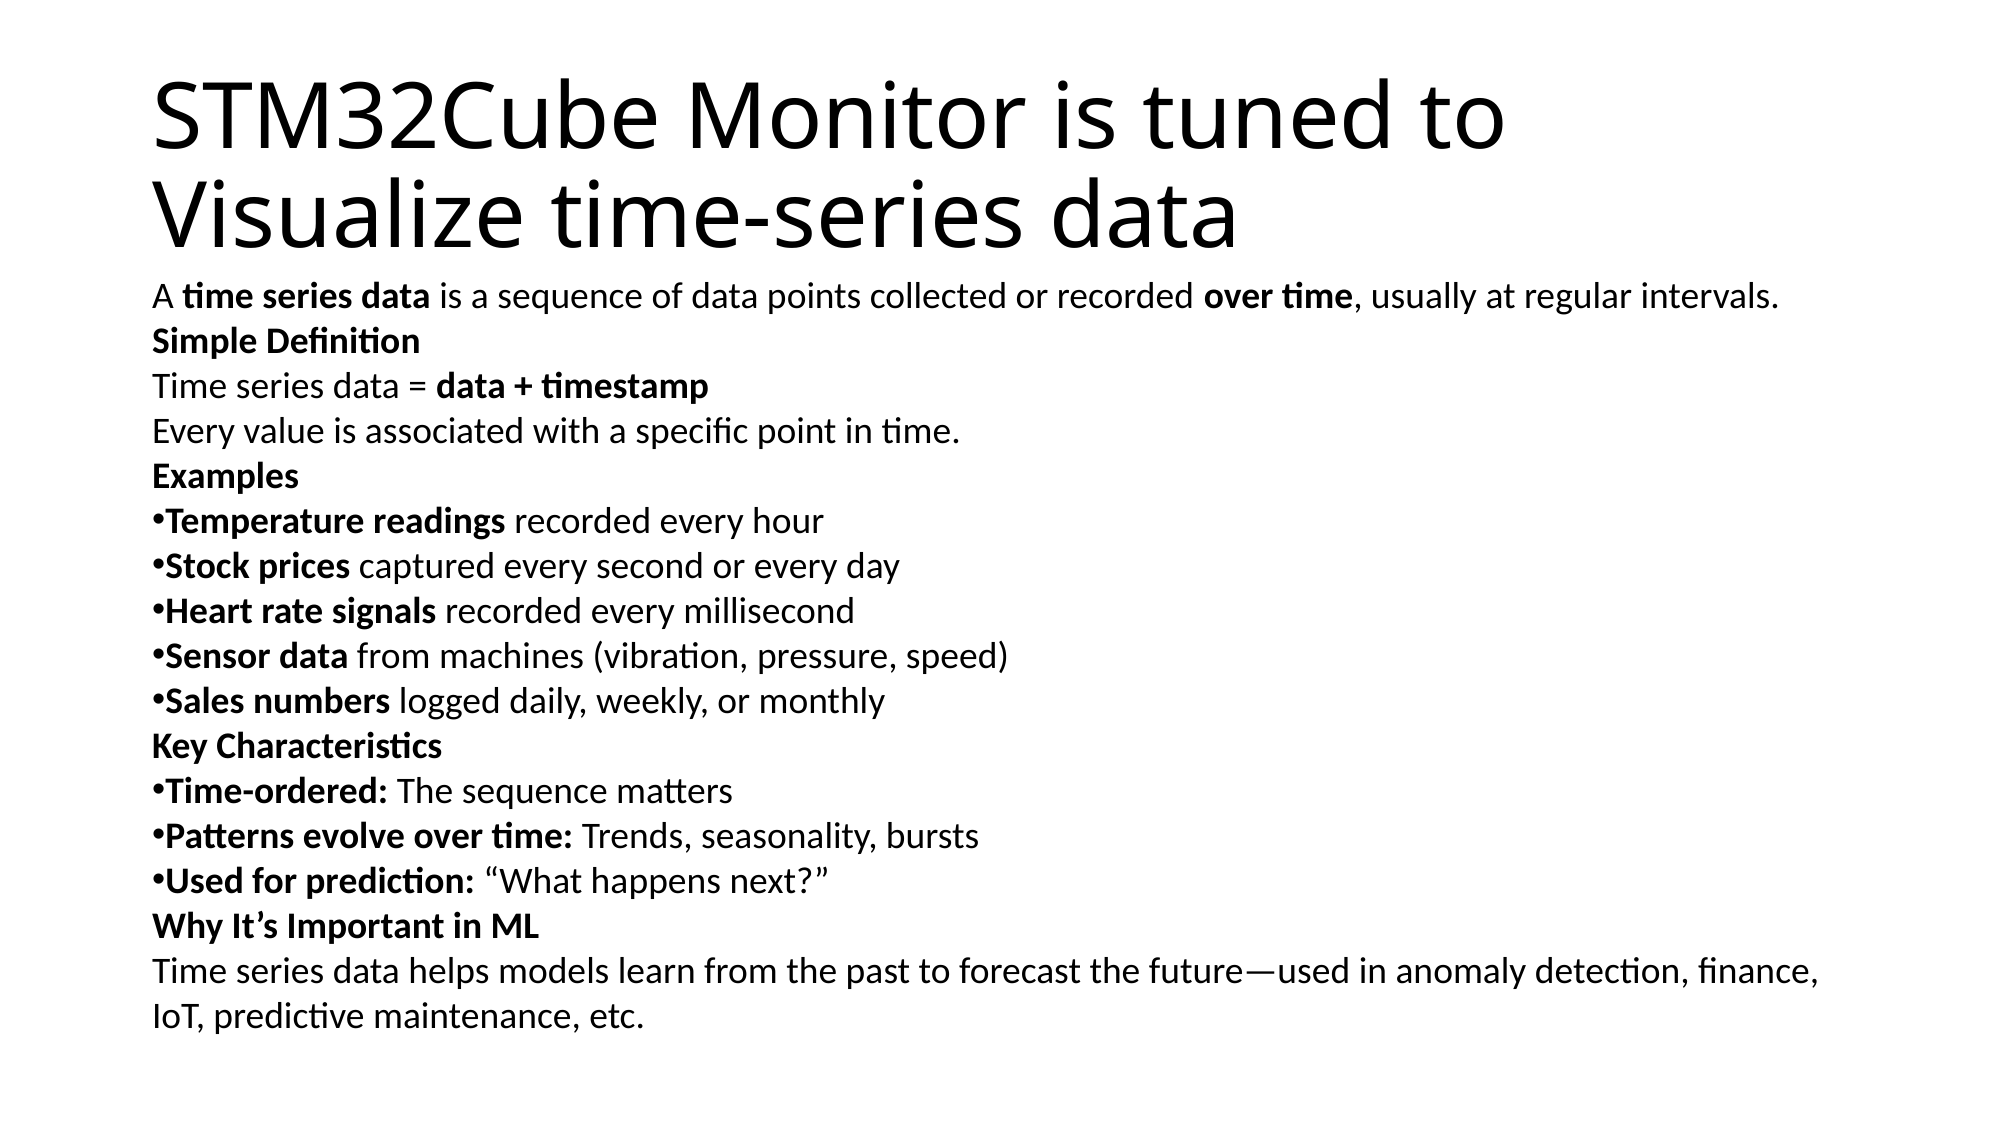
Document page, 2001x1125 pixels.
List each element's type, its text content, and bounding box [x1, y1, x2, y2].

title STM32Cube Monitor is tuned to Visualize time-series data [137, 59, 1863, 263]
text_box A time series data is a sequence of data points collected or recorded over time, usually at regular intervals. Simple Definition Time series data = data + timestamp Every value is associated with a specific point in time. Examples Temperature readings recorded every hour Stock prices captured every second or every day Heart rate signals recorded every millisecond Sensor data from machines (vibration, pressure, speed) Sales numbers logged daily, weekly, or monthly Key Characteristics Time-ordered: The sequence matters Patterns evolve over time: Trends, seasonality, bursts Used for prediction: “What happens next?” Why It’s Important in ML Time series data helps models learn from the past to forecast the future—used in anomaly detection, finance, IoT, predictive maintenance, etc. [137, 263, 1863, 1044]
